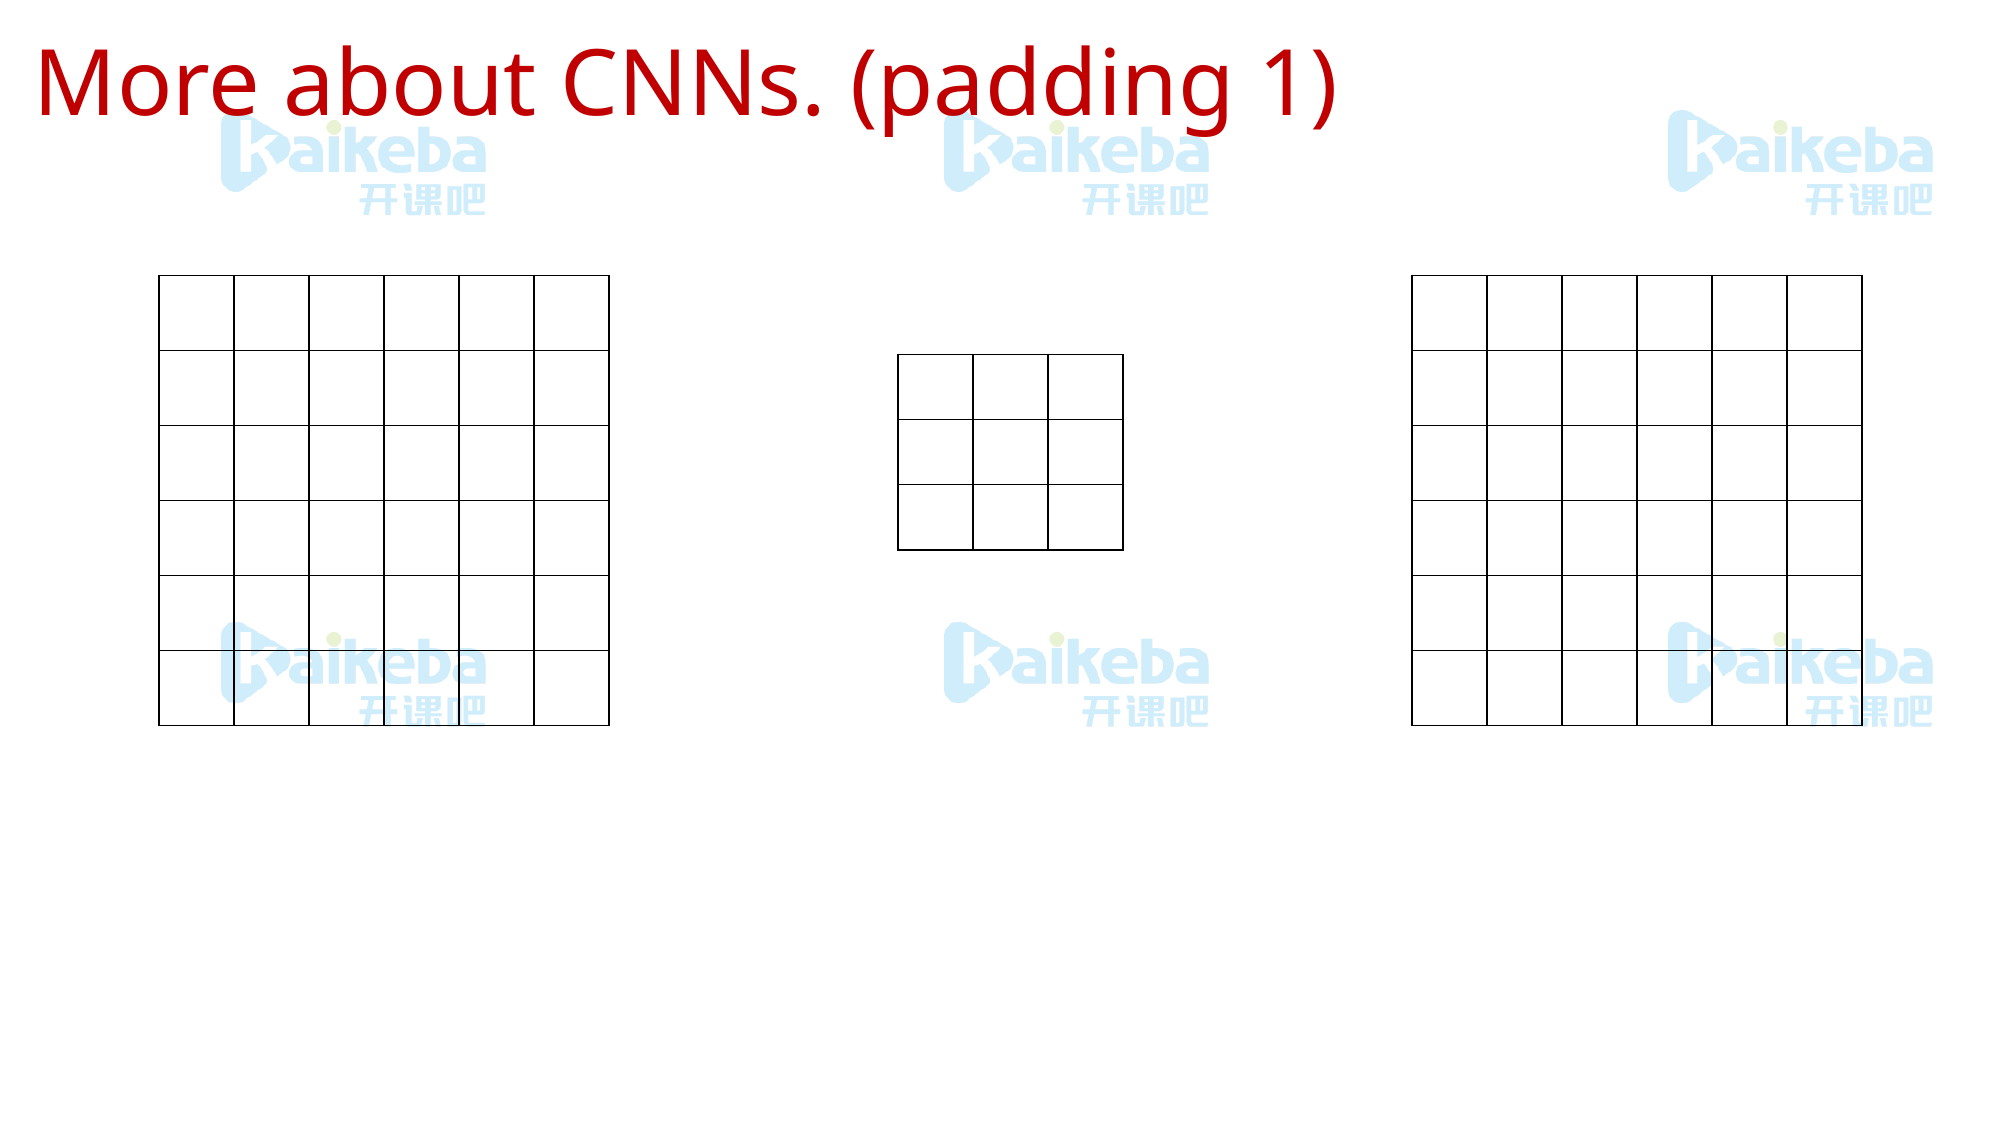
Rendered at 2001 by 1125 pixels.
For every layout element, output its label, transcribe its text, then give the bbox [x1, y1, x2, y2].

table_header [1713, 276, 1786, 350]
title More about CNNs. (padding 1) [25, 0, 1752, 196]
table_cell [235, 351, 308, 425]
table_cell [1563, 576, 1636, 650]
table_header [1638, 276, 1711, 350]
table_cell [385, 576, 458, 650]
table_cell [160, 651, 233, 725]
table_cell [1563, 501, 1636, 575]
table_cell [235, 651, 308, 725]
table_header [310, 276, 383, 350]
table_cell [235, 501, 308, 575]
table_cell [1638, 426, 1711, 500]
table_cell [535, 351, 608, 425]
table_cell [1638, 651, 1711, 725]
table_cell [535, 426, 608, 500]
table_cell [160, 501, 233, 575]
table_cell [235, 576, 308, 650]
table_cell [385, 651, 458, 725]
table_cell [1563, 426, 1636, 500]
table_cell [1488, 501, 1561, 575]
table_cell [1563, 351, 1636, 425]
table_header [535, 276, 608, 350]
table_cell [1413, 576, 1486, 650]
table_cell [385, 351, 458, 425]
table_cell [1713, 351, 1786, 425]
table_cell [974, 420, 1047, 484]
table_cell [1713, 426, 1786, 500]
table_cell [1413, 501, 1486, 575]
table_header [974, 355, 1047, 419]
table_cell [385, 426, 458, 500]
table_cell [310, 576, 383, 650]
table_cell [310, 651, 383, 725]
table_header [1788, 276, 1861, 350]
table_cell [460, 351, 533, 425]
table_cell [385, 501, 458, 575]
table_cell [1638, 351, 1711, 425]
table_cell [1413, 351, 1486, 425]
table_cell [1488, 576, 1561, 650]
table_header [1413, 276, 1486, 350]
table_cell [310, 351, 383, 425]
table_cell [460, 501, 533, 575]
table_cell [1563, 651, 1636, 725]
table_cell [310, 426, 383, 500]
table_cell [1788, 426, 1861, 500]
table_header [899, 355, 972, 419]
table_cell [1713, 651, 1786, 725]
table_cell [1413, 426, 1486, 500]
table_cell [1049, 485, 1122, 549]
table_cell [460, 576, 533, 650]
table_cell [899, 485, 972, 549]
table_cell [160, 426, 233, 500]
table_header [1563, 276, 1636, 350]
table_cell [1788, 576, 1861, 650]
table_cell [1713, 501, 1786, 575]
table_cell [1488, 351, 1561, 425]
table_header [460, 276, 533, 350]
table_header [1049, 355, 1122, 419]
table_cell [535, 576, 608, 650]
table_cell [1638, 576, 1711, 650]
table_cell [310, 501, 383, 575]
table_cell [460, 651, 533, 725]
table_cell [1788, 351, 1861, 425]
table_cell [899, 420, 972, 484]
table_cell [460, 426, 533, 500]
table_cell [974, 485, 1047, 549]
table_cell [160, 576, 233, 650]
table_cell [1488, 651, 1561, 725]
table_cell [160, 351, 233, 425]
table_header [385, 276, 458, 350]
table_cell [1713, 576, 1786, 650]
table_cell [1488, 426, 1561, 500]
table_header [1488, 276, 1561, 350]
table_cell [535, 501, 608, 575]
table_cell [1049, 420, 1122, 484]
table_cell [235, 426, 308, 500]
table_cell [535, 651, 608, 725]
table_header [235, 276, 308, 350]
table_cell [1788, 651, 1861, 725]
table_header [160, 276, 233, 350]
table_cell [1788, 501, 1861, 575]
table_cell [1413, 651, 1486, 725]
table_cell [1638, 501, 1711, 575]
